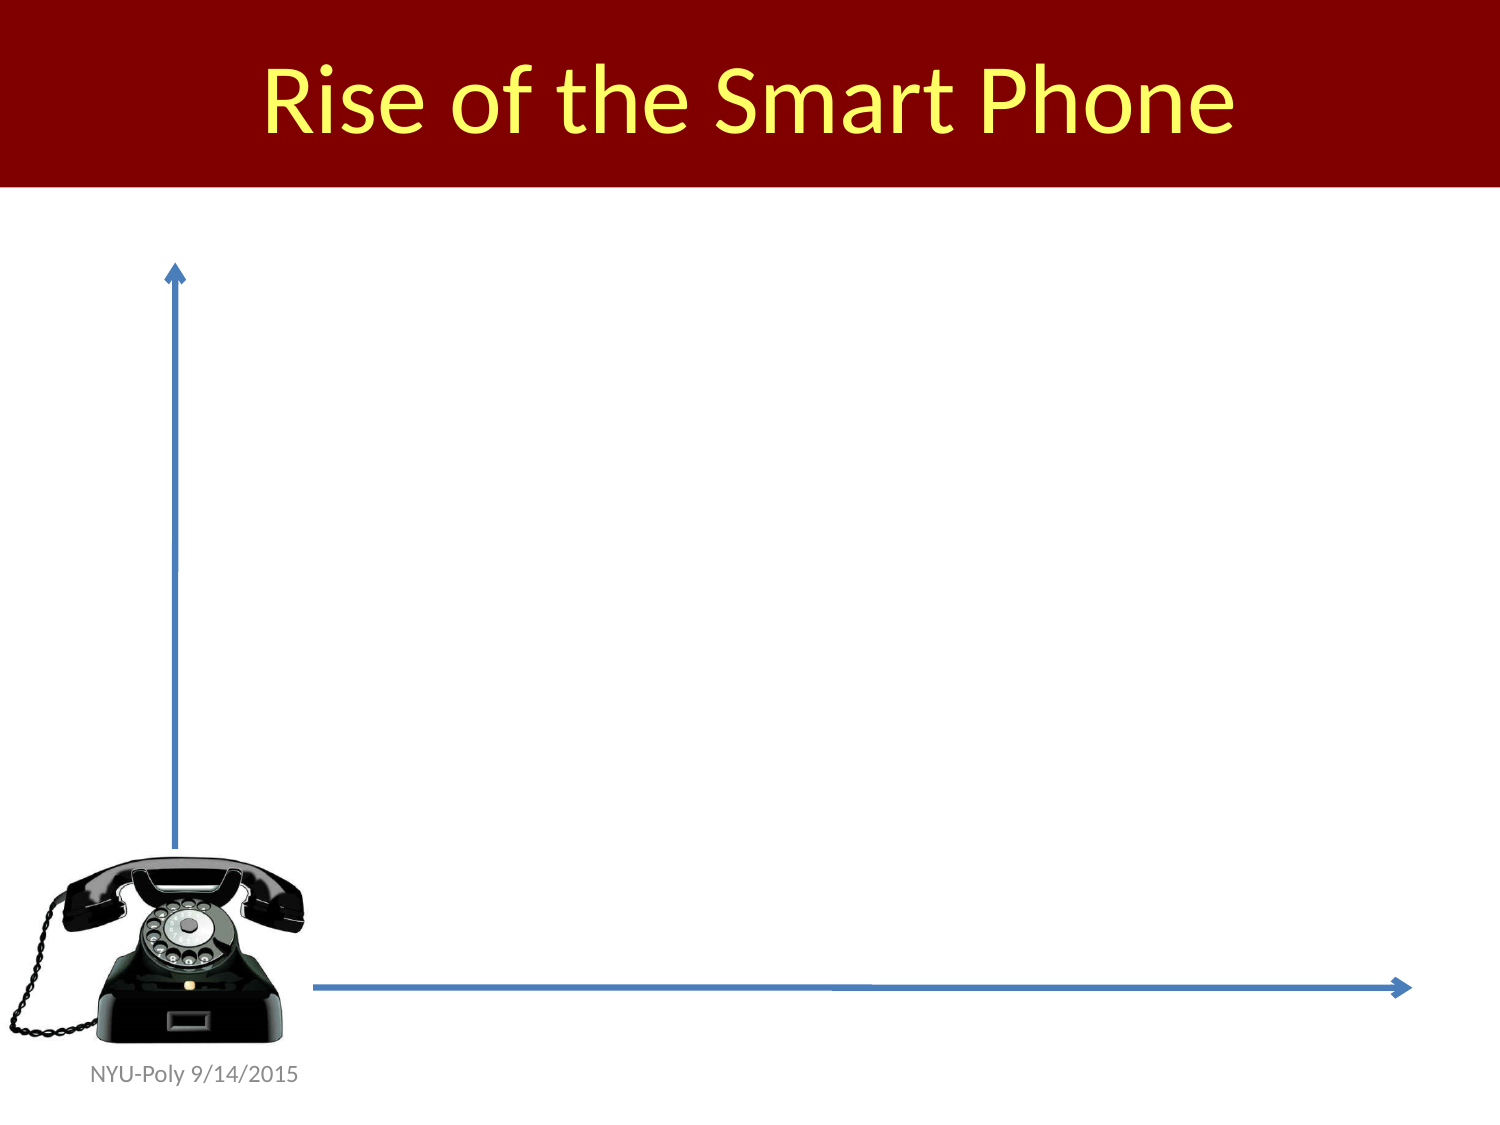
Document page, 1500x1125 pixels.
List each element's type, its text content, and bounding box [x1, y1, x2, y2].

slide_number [75, 1042, 425, 1103]
text_box Rise of the Smart Phone [0, 0, 1500, 190]
picture [0, 849, 313, 1051]
